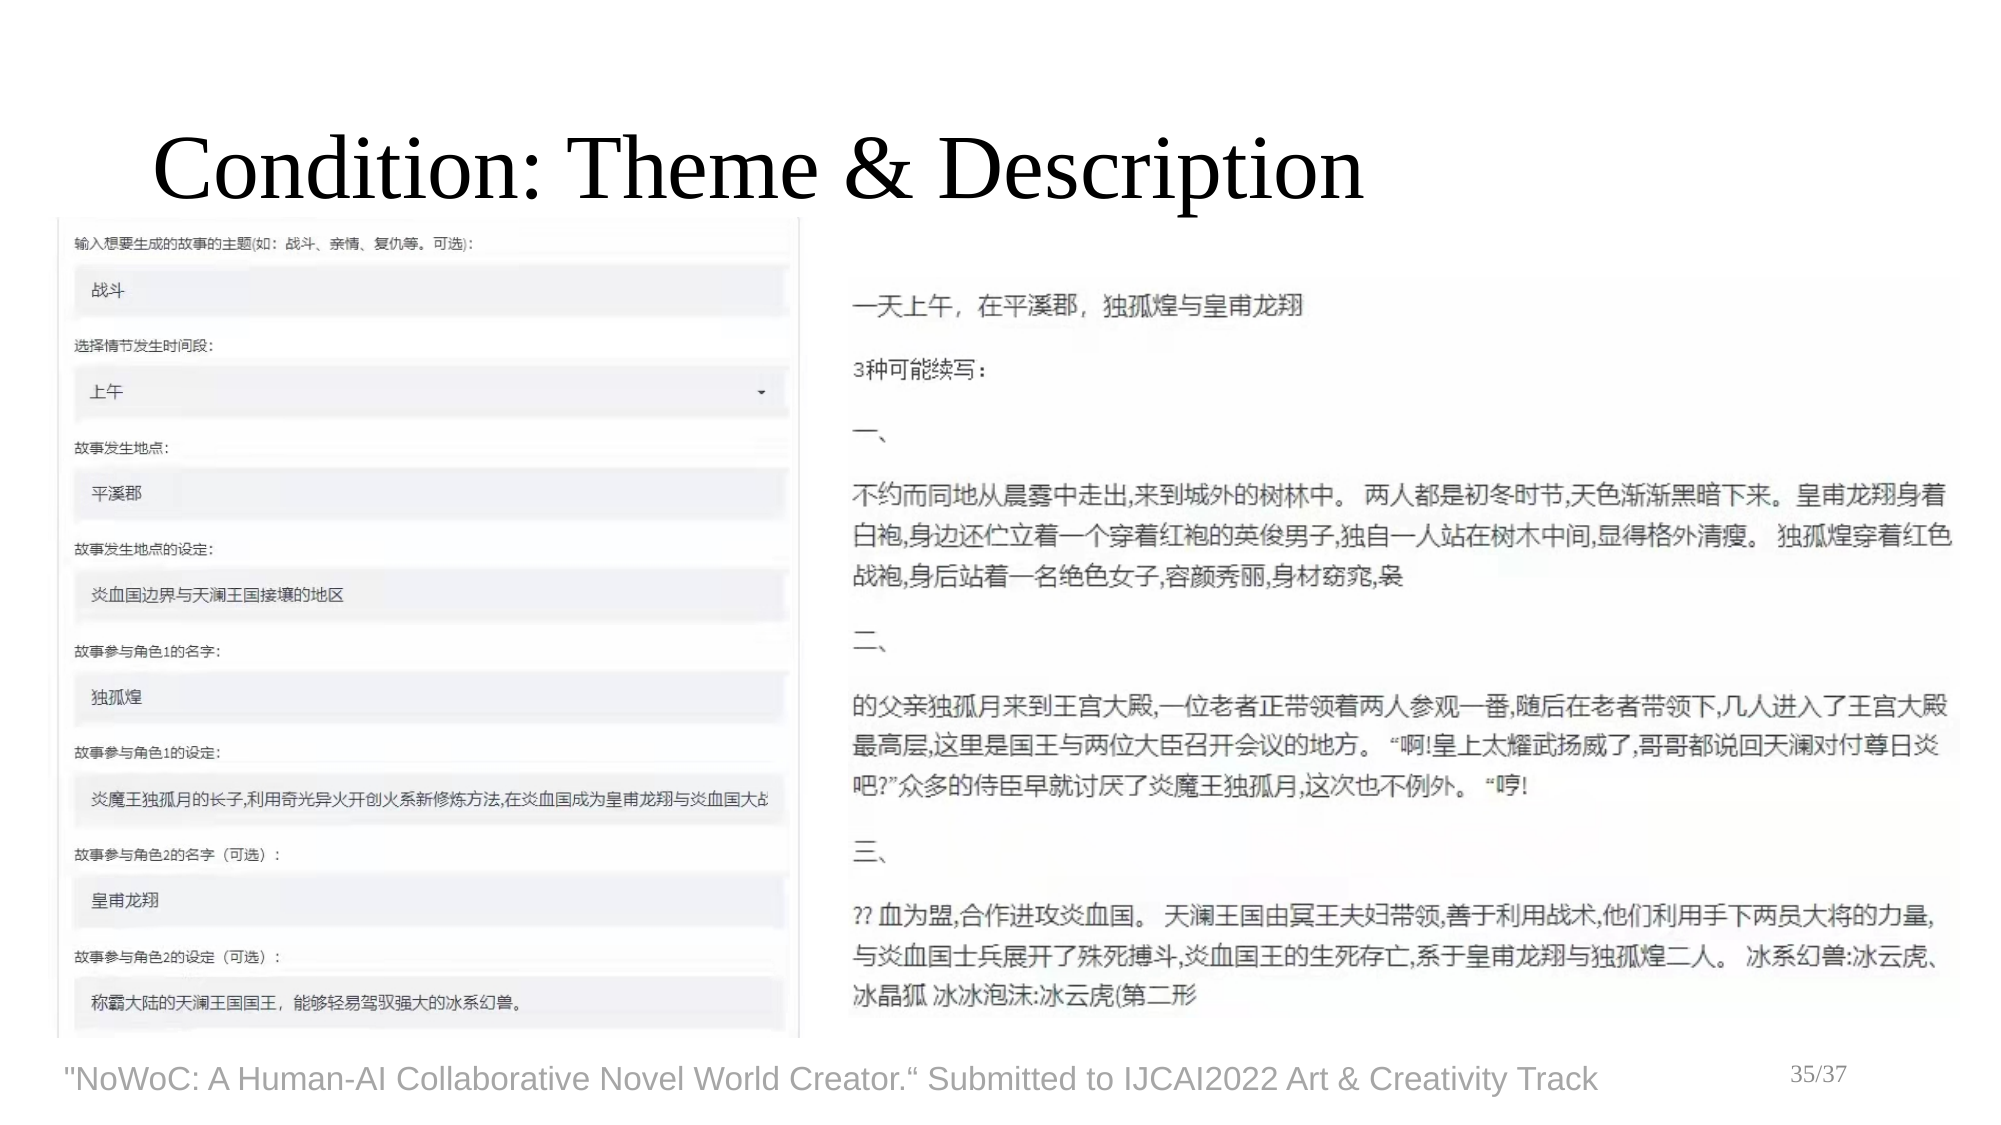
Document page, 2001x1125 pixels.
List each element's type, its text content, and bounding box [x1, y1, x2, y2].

picture [848, 277, 1960, 1018]
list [47, 217, 809, 1038]
text_box "NoWoC: A Human-AI Collaborative Novel World Creator.“ Submitted to IJCAI2022 Art & Creativity Track [49, 1049, 1951, 1105]
title Condition: Theme & Description [137, 59, 1863, 278]
slide_number 35/37 [1412, 1042, 1863, 1103]
